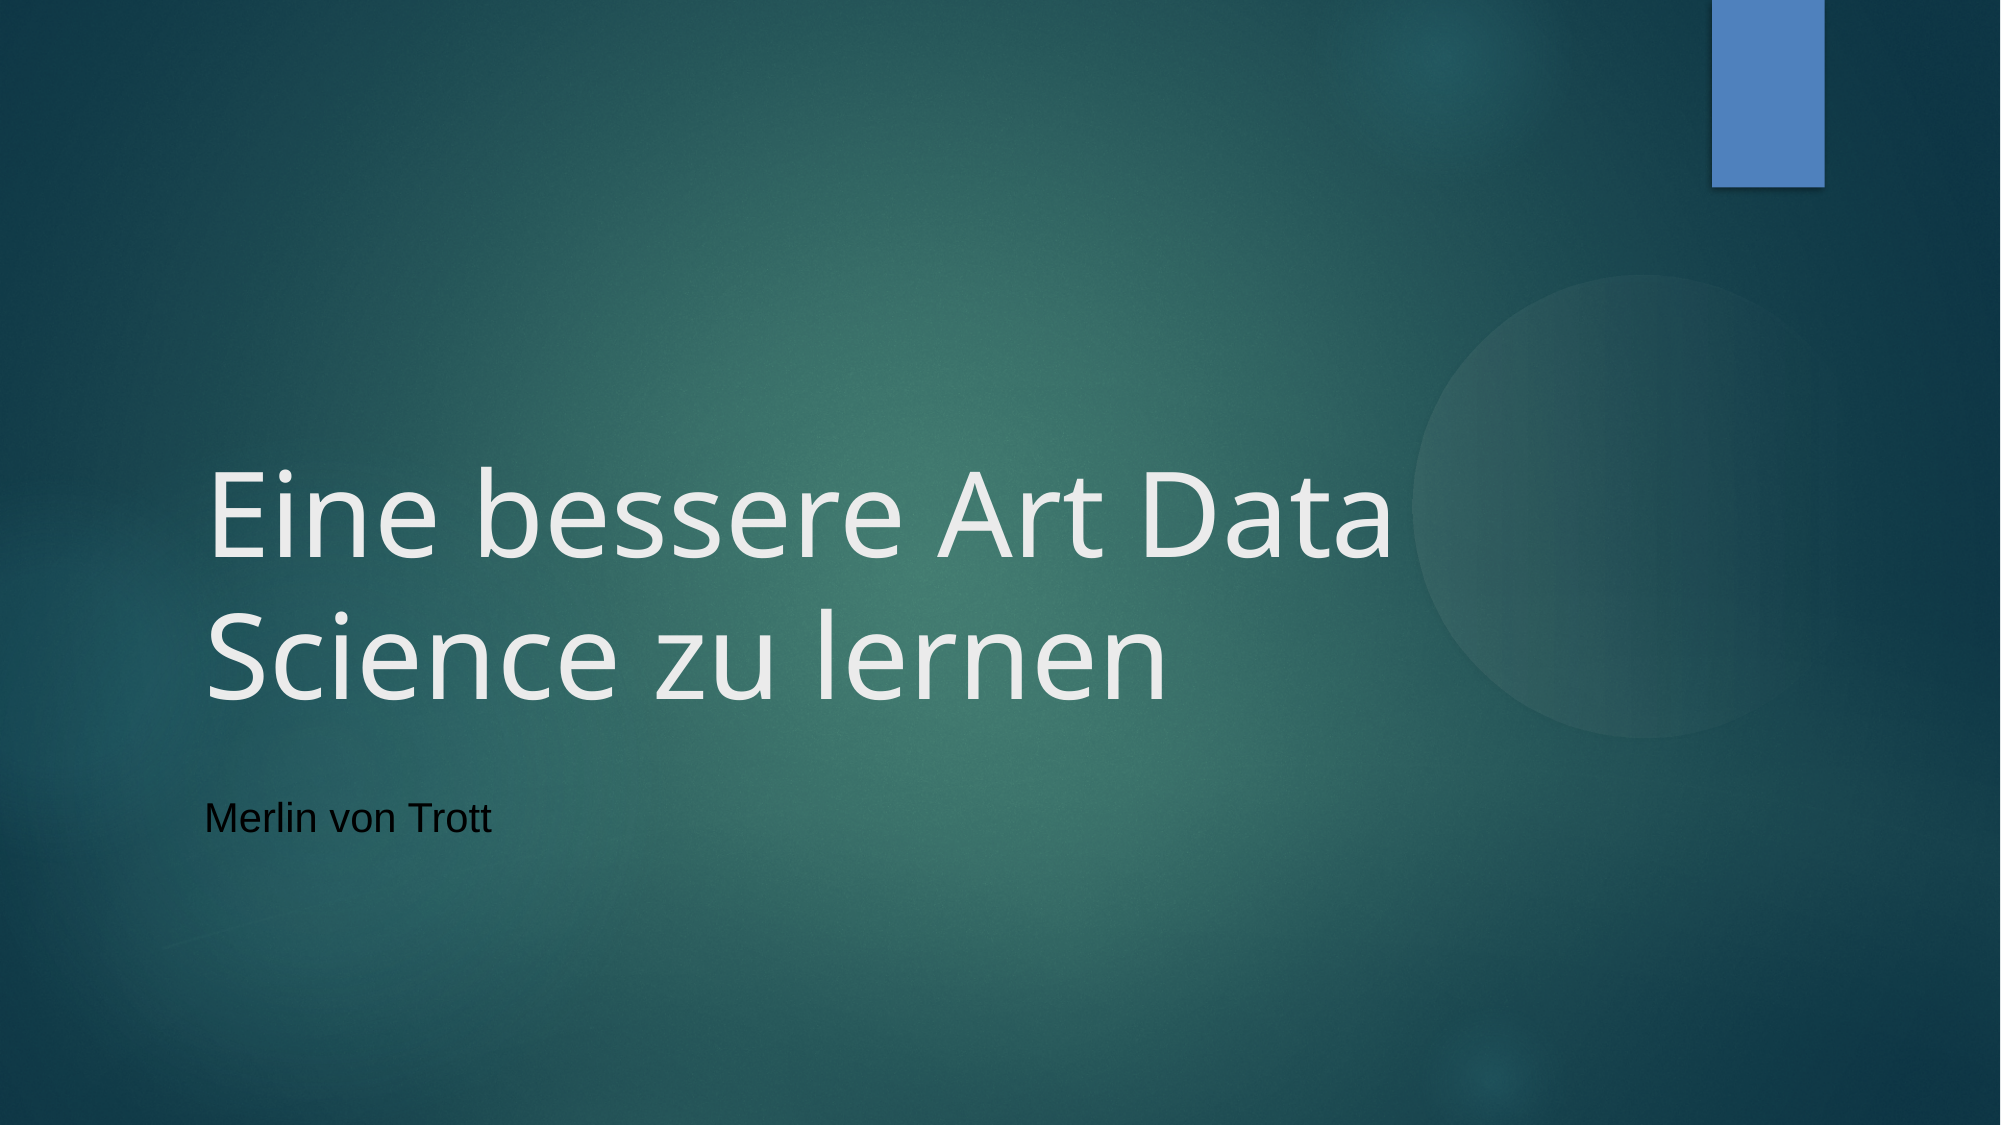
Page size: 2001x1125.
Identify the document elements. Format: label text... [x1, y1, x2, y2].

text_box Merlin von Trott [189, 783, 1638, 925]
text_box Eine bessere Art Data Science zu lernen [189, 237, 1638, 731]
picture [0, 0, 2001, 1125]
